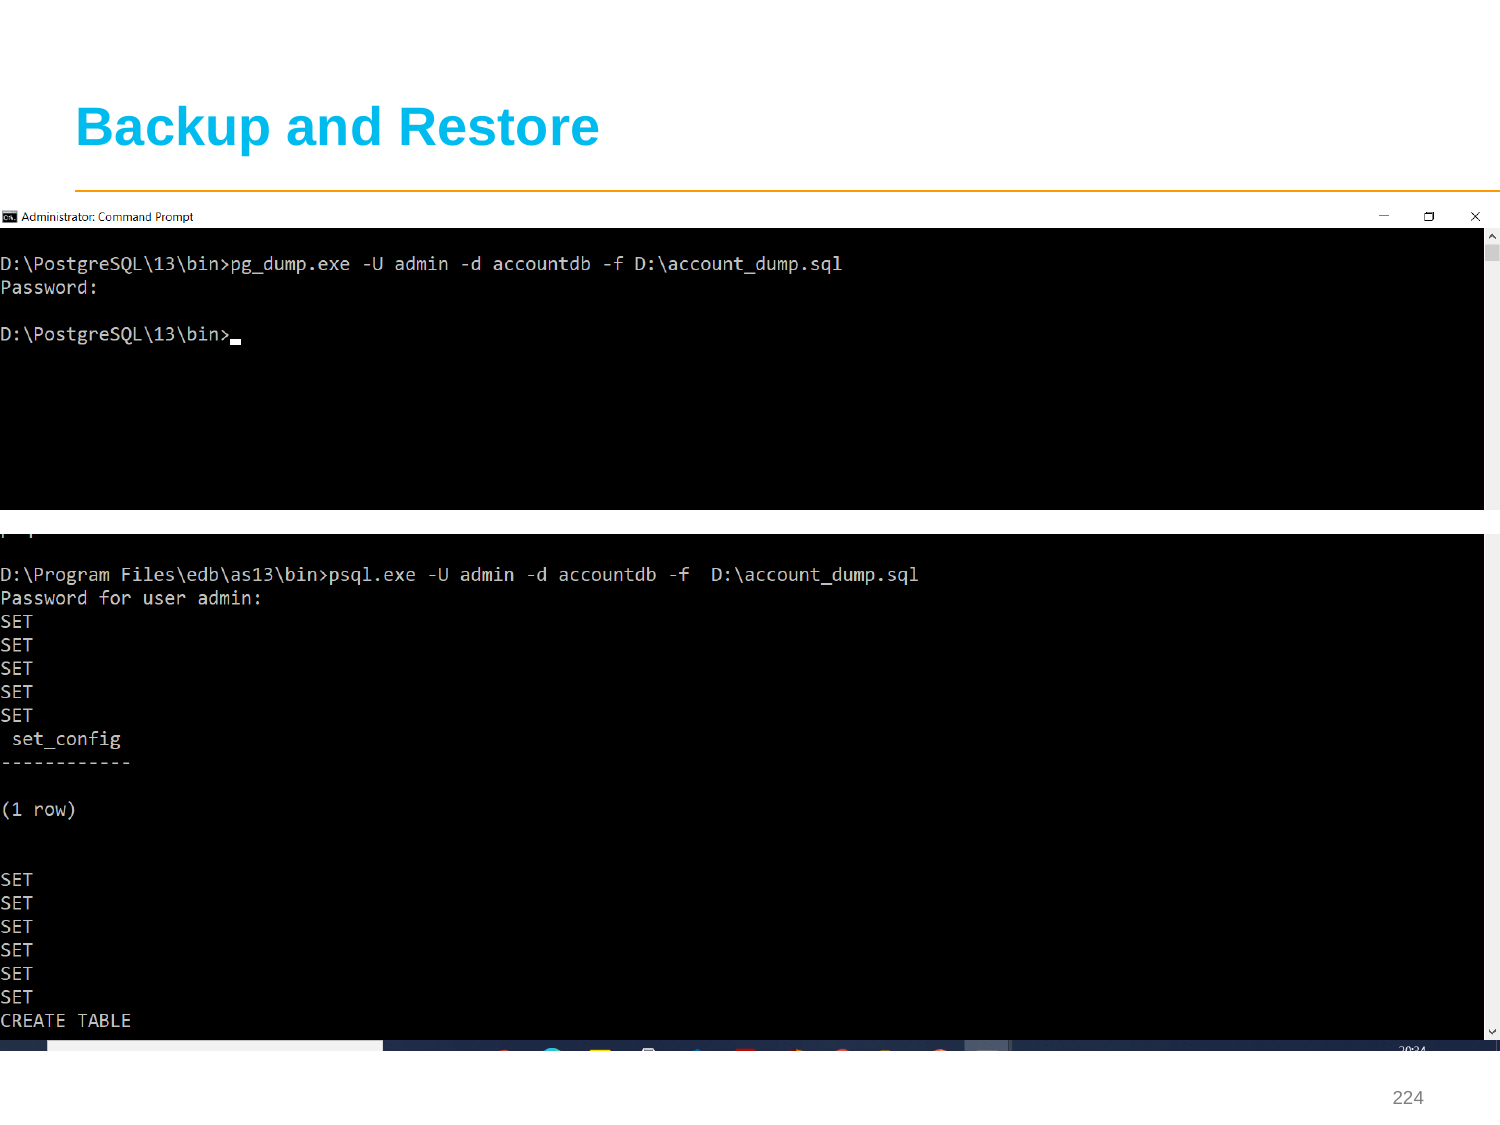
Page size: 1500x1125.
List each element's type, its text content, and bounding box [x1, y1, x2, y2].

picture [0, 534, 1500, 1051]
title Backup and Restore [75, 27, 1422, 157]
picture [0, 204, 1500, 511]
